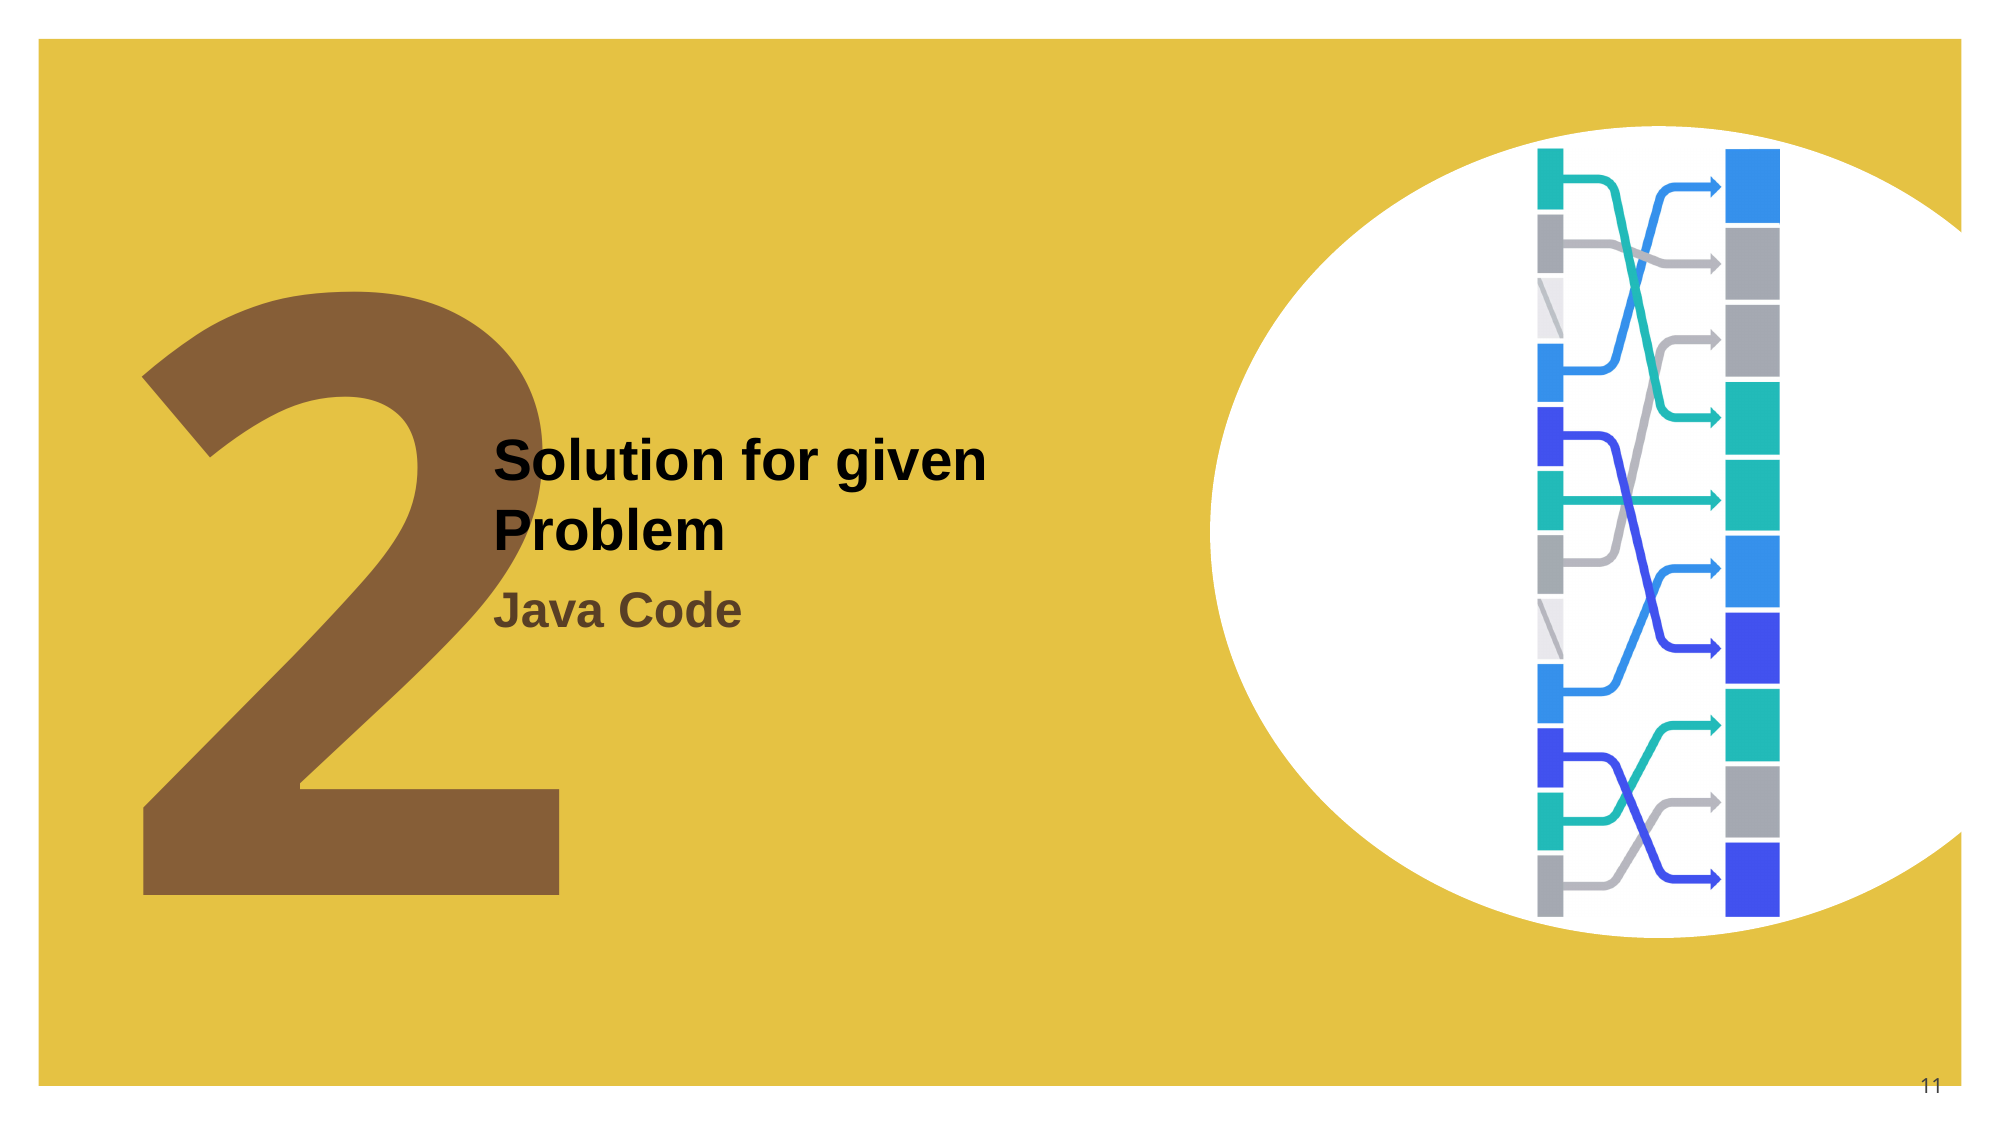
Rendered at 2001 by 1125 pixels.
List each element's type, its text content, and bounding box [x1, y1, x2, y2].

text_box [1210, 126, 1963, 938]
text_box Java Code [493, 577, 1183, 717]
text_box Solution for given Problem [493, 393, 1236, 563]
picture [1274, 149, 2000, 916]
text_box 2 [110, 0, 635, 1125]
slide_number 11 [1838, 1022, 1959, 1109]
